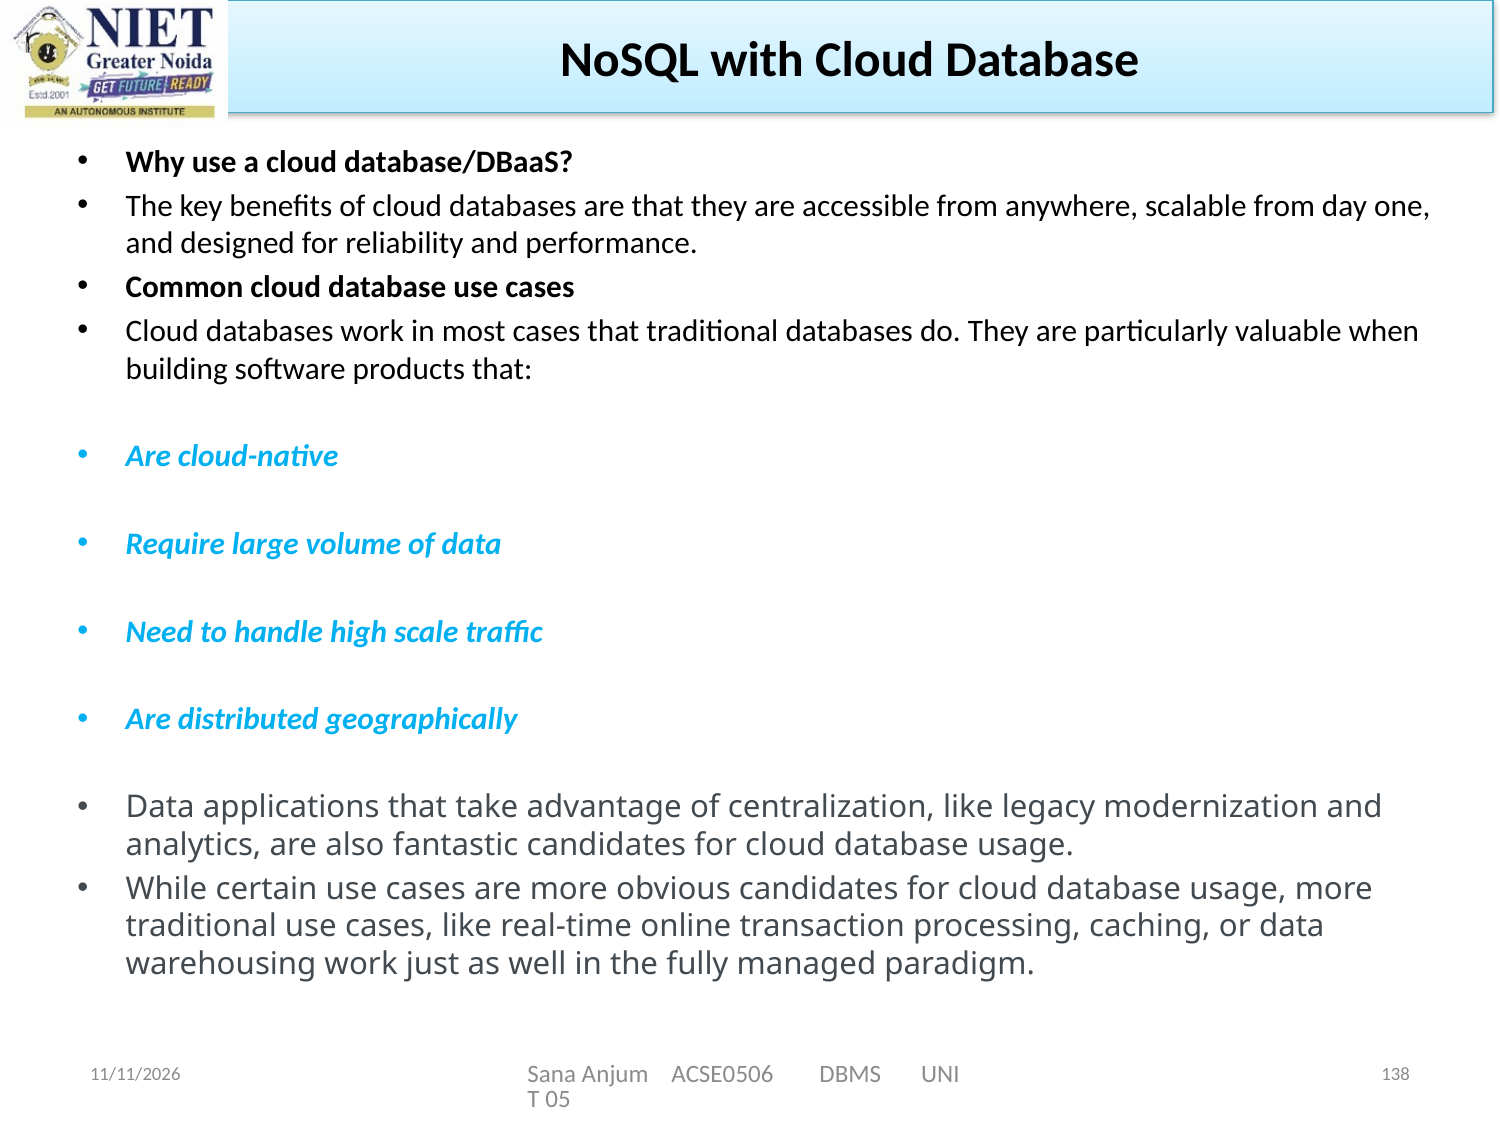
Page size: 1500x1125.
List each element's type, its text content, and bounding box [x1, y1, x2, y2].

slide_number 138 [1074, 1042, 1425, 1103]
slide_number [75, 1042, 425, 1103]
text_box NoSQL with Cloud Database [231, 0, 1494, 113]
picture [0, 0, 228, 130]
list Why use a cloud database/DBaaS? The key benefits of cloud databases are that they are accessible from anywhere, scalable from day one, and designed for reliability and performance. Common cloud database use cases Cloud databases work in most cases that traditional databases do. They are particularly valuable when building software products that: Are cloud-native Require large volume of data Need to handle high scale traffic Are distributed geographically Data applications that take advantage of centralization, like legacy modernization and analytics, are also fantastic candidates for cloud database usage. While certain use cases are more obvious candidates for cloud database usage, more traditional use cases, like real-time online transaction processing, caching, or data warehousing work just as well in the fully managed paradigm. [62, 133, 1500, 1005]
footer Sana Anjum ACSE0506 DBMS UNIT 05 [512, 1042, 988, 1103]
